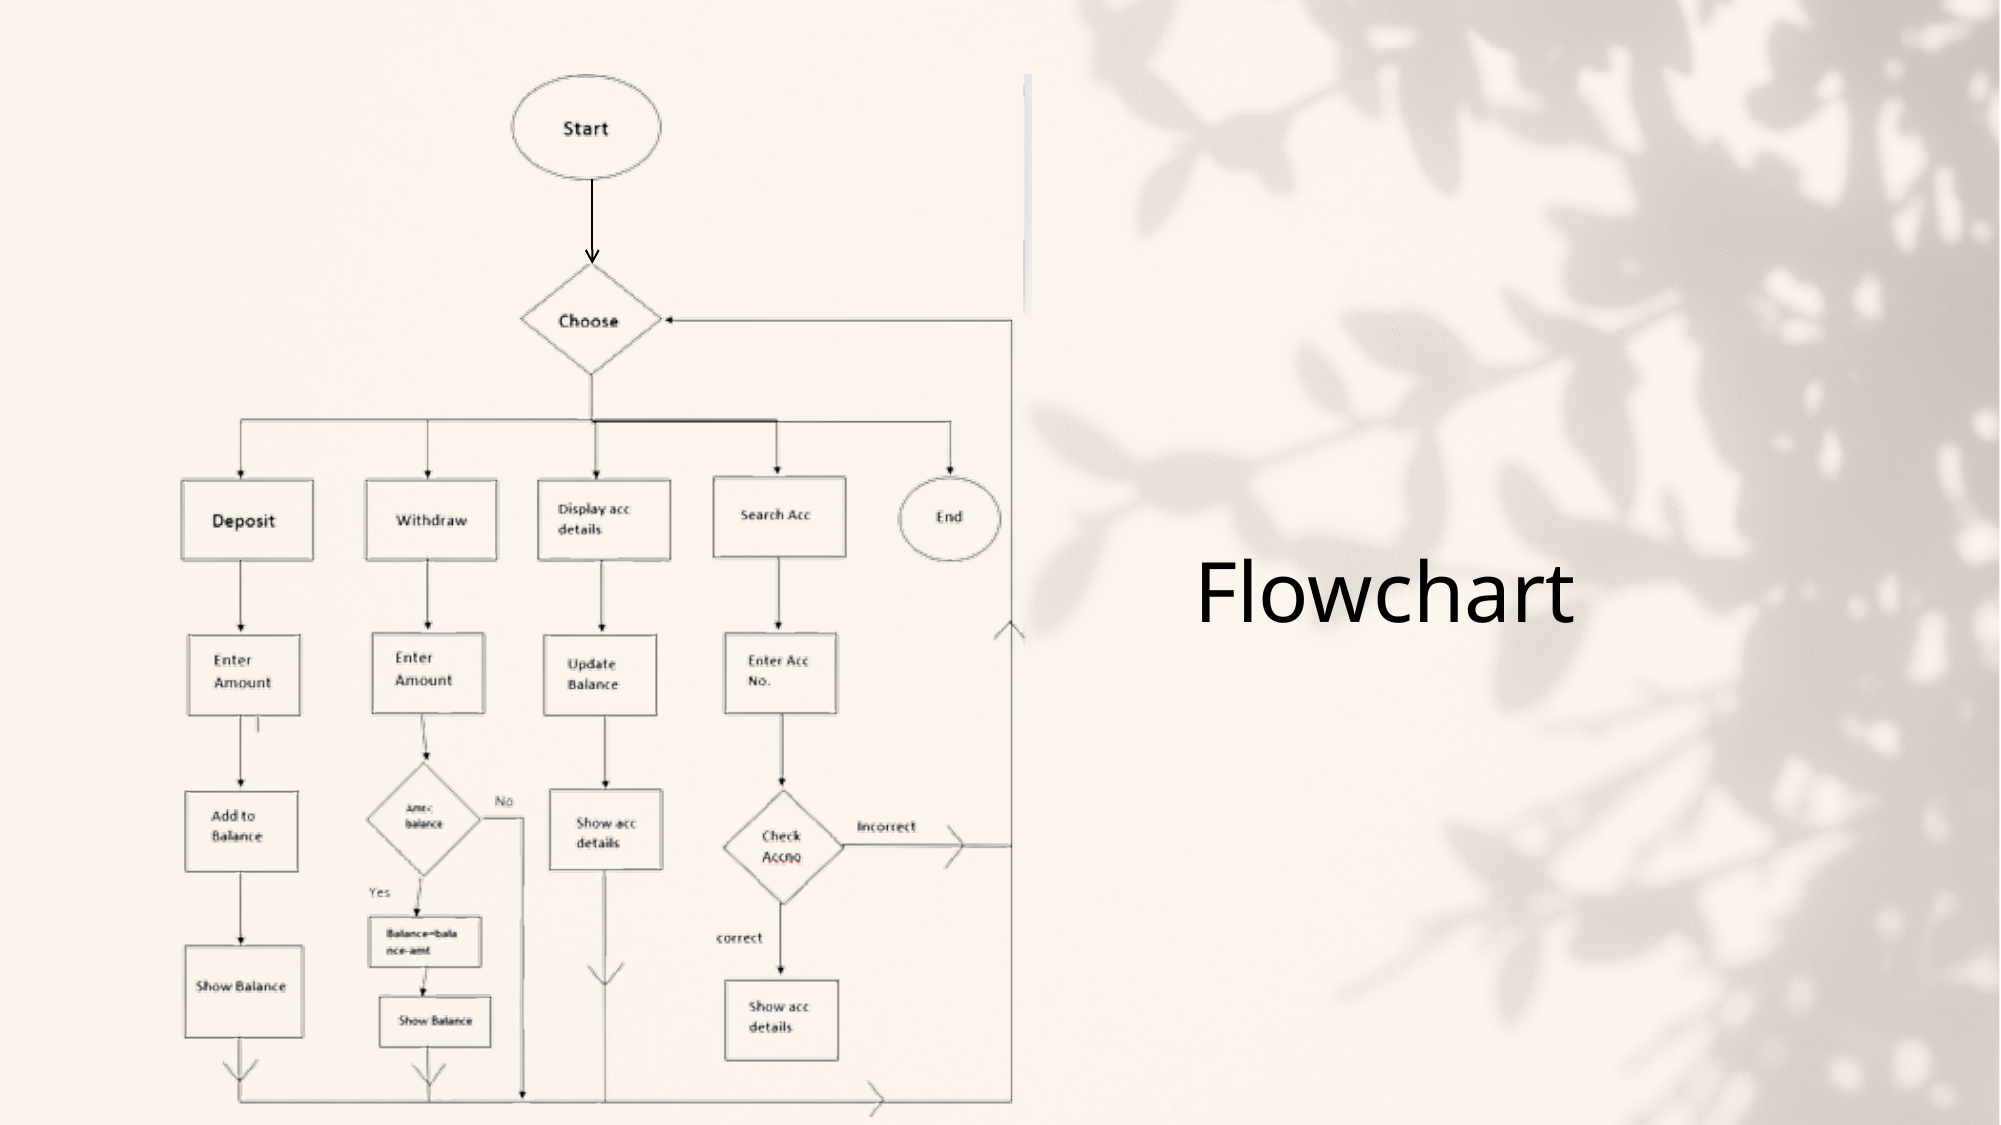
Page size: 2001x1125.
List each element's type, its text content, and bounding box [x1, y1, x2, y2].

picture [0, 0, 2000, 1125]
title Flowchart [1179, 526, 1770, 665]
